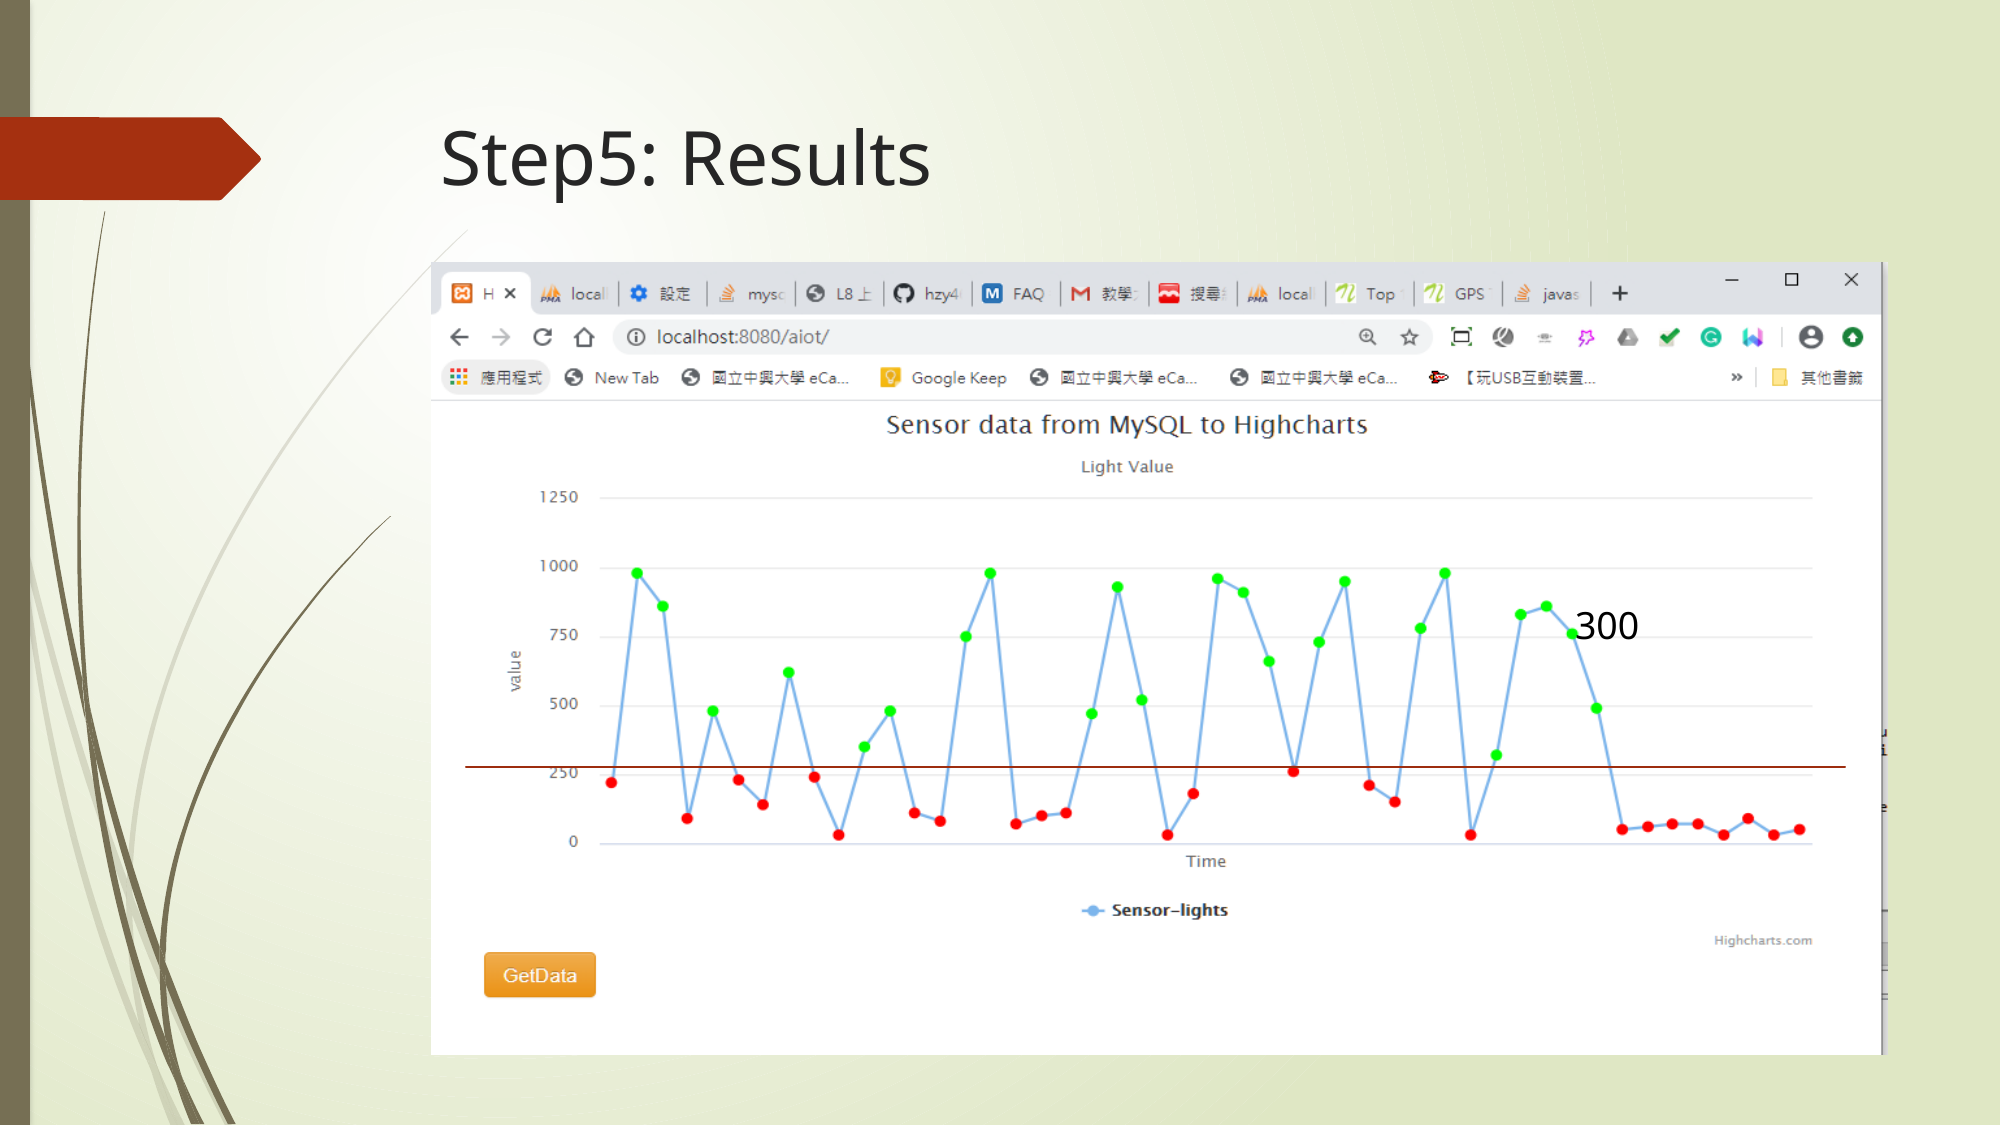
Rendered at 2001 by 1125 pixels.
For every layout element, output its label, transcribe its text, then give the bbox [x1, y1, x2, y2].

picture [431, 262, 1888, 1055]
title Step5: Results [425, 102, 1888, 313]
